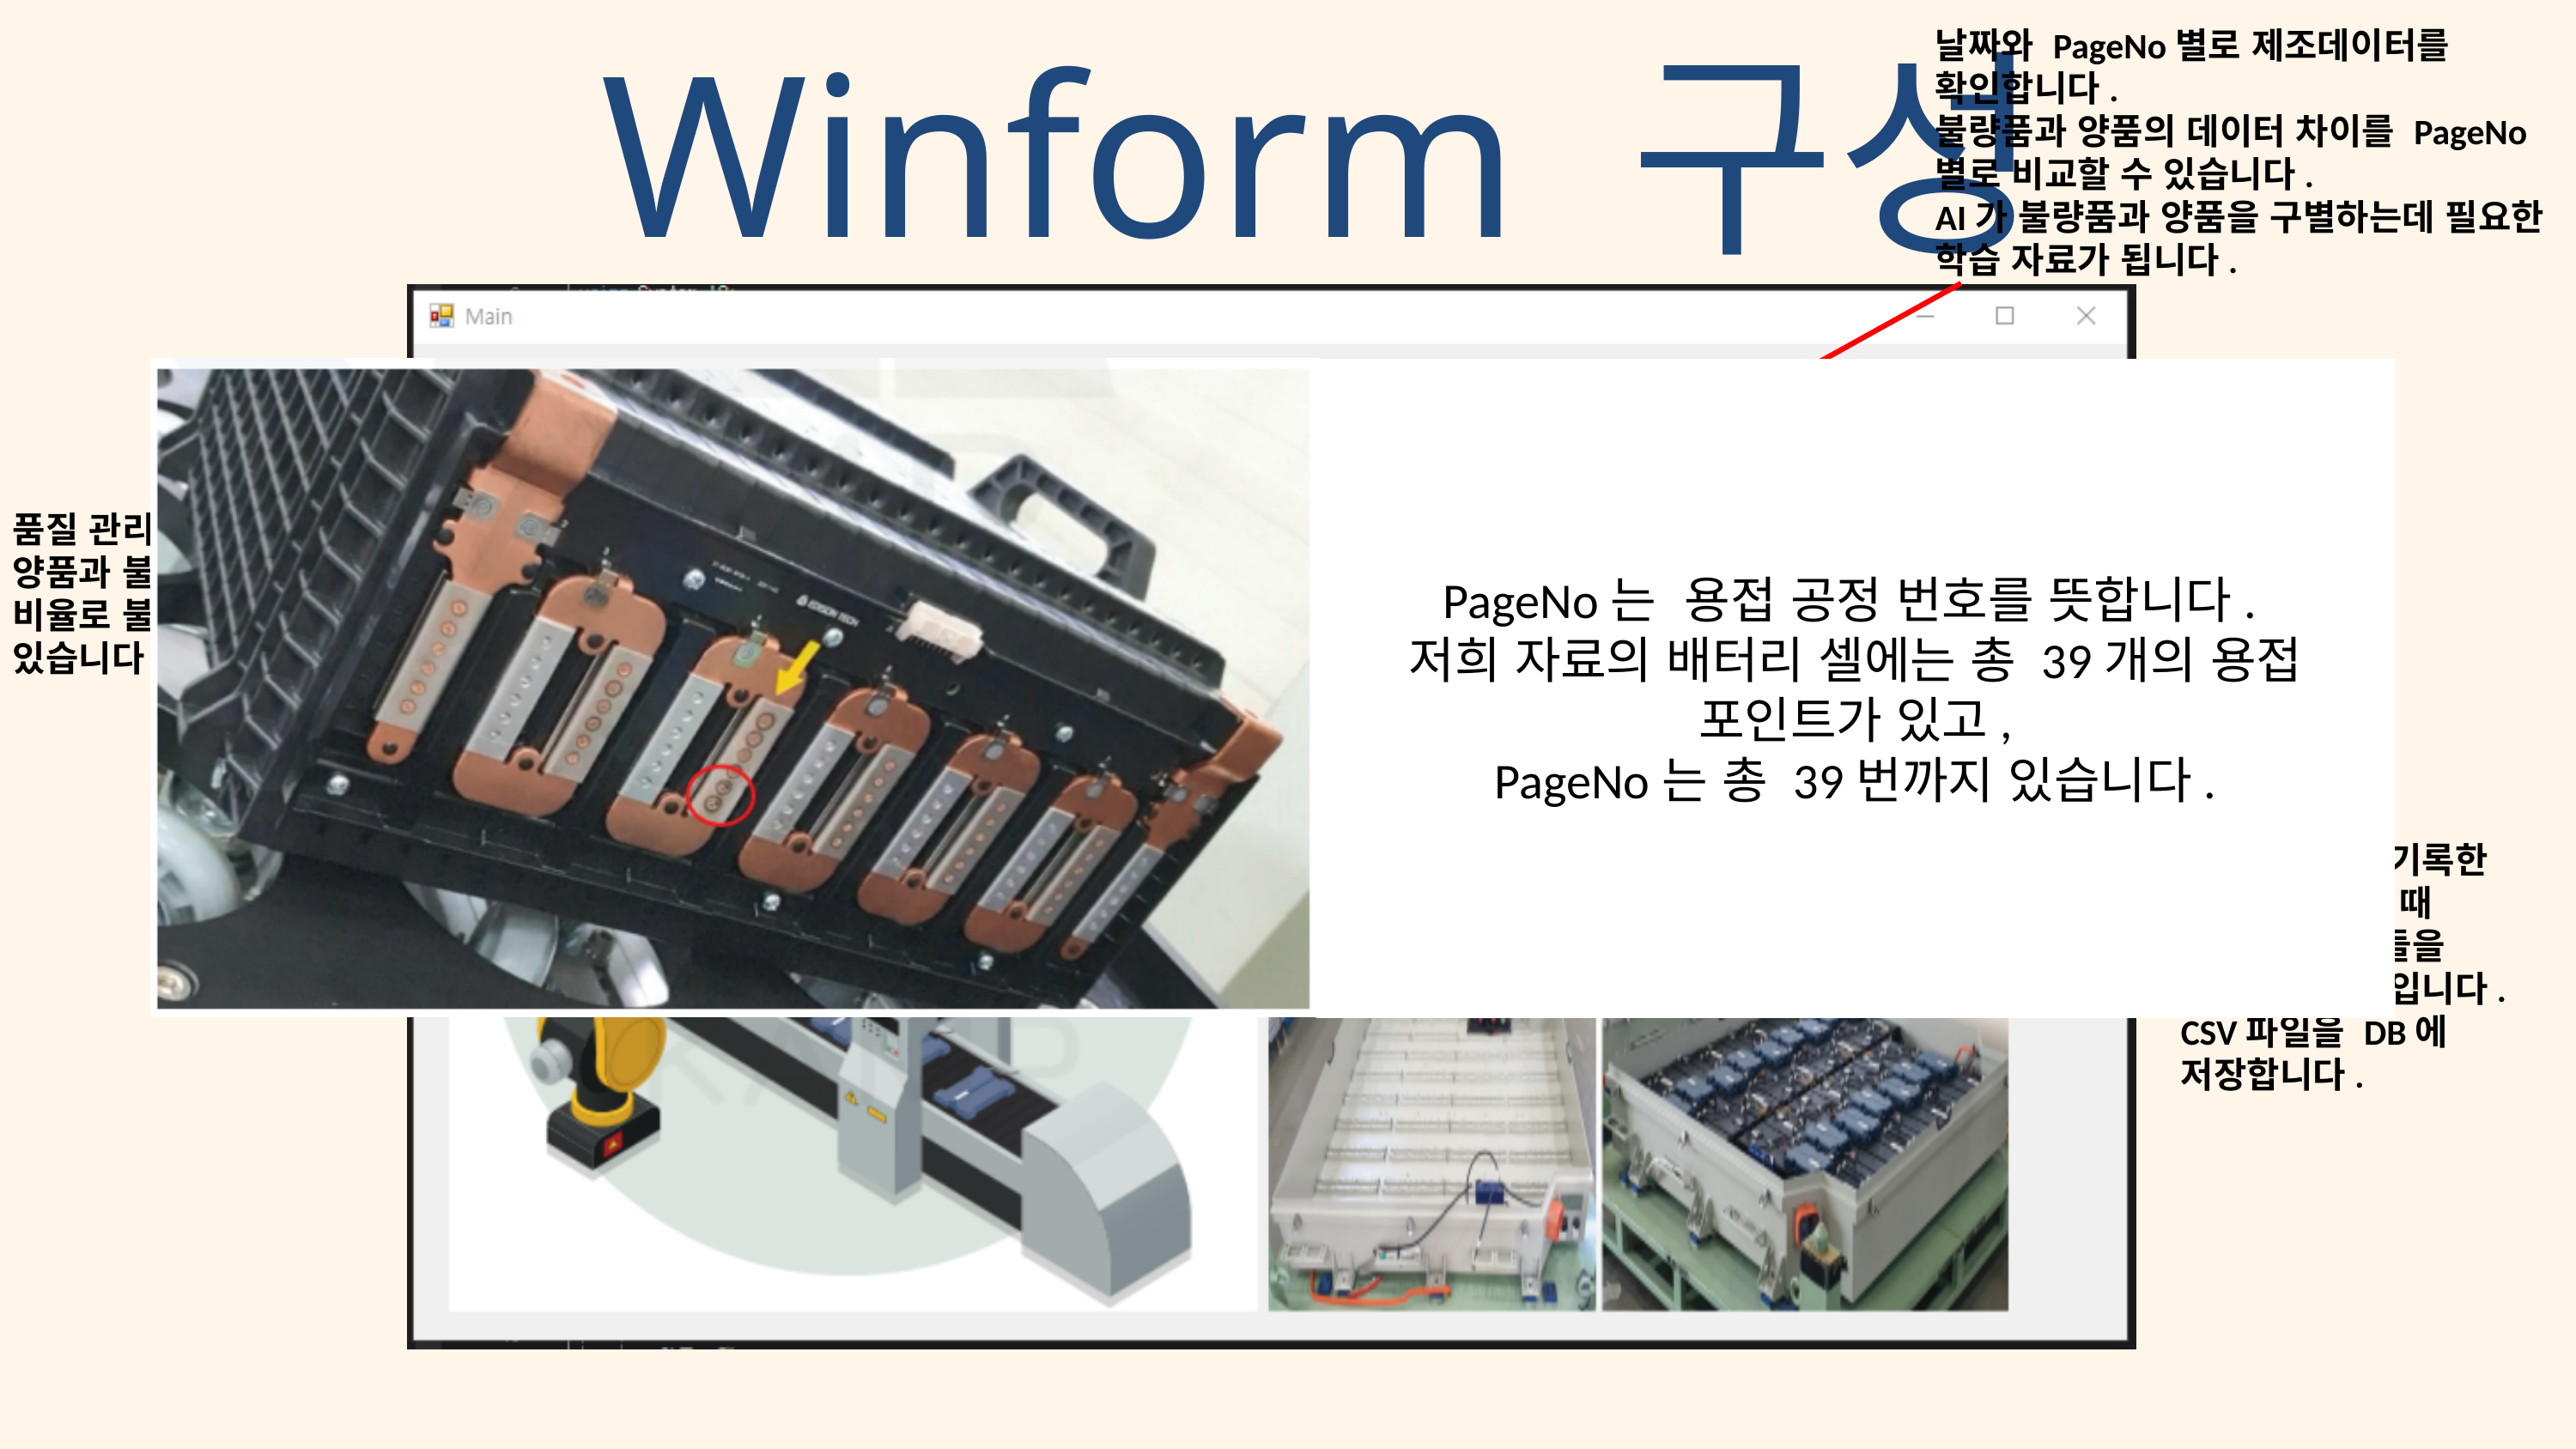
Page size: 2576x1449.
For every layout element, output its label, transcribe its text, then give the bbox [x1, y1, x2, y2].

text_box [1470, 16, 2576, 500]
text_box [1674, 500, 2576, 1105]
picture [407, 1017, 2136, 1350]
picture [407, 284, 1470, 358]
text_box Winform 구성 [600, 14, 2576, 283]
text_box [0, 498, 143, 688]
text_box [149, 358, 2394, 1017]
